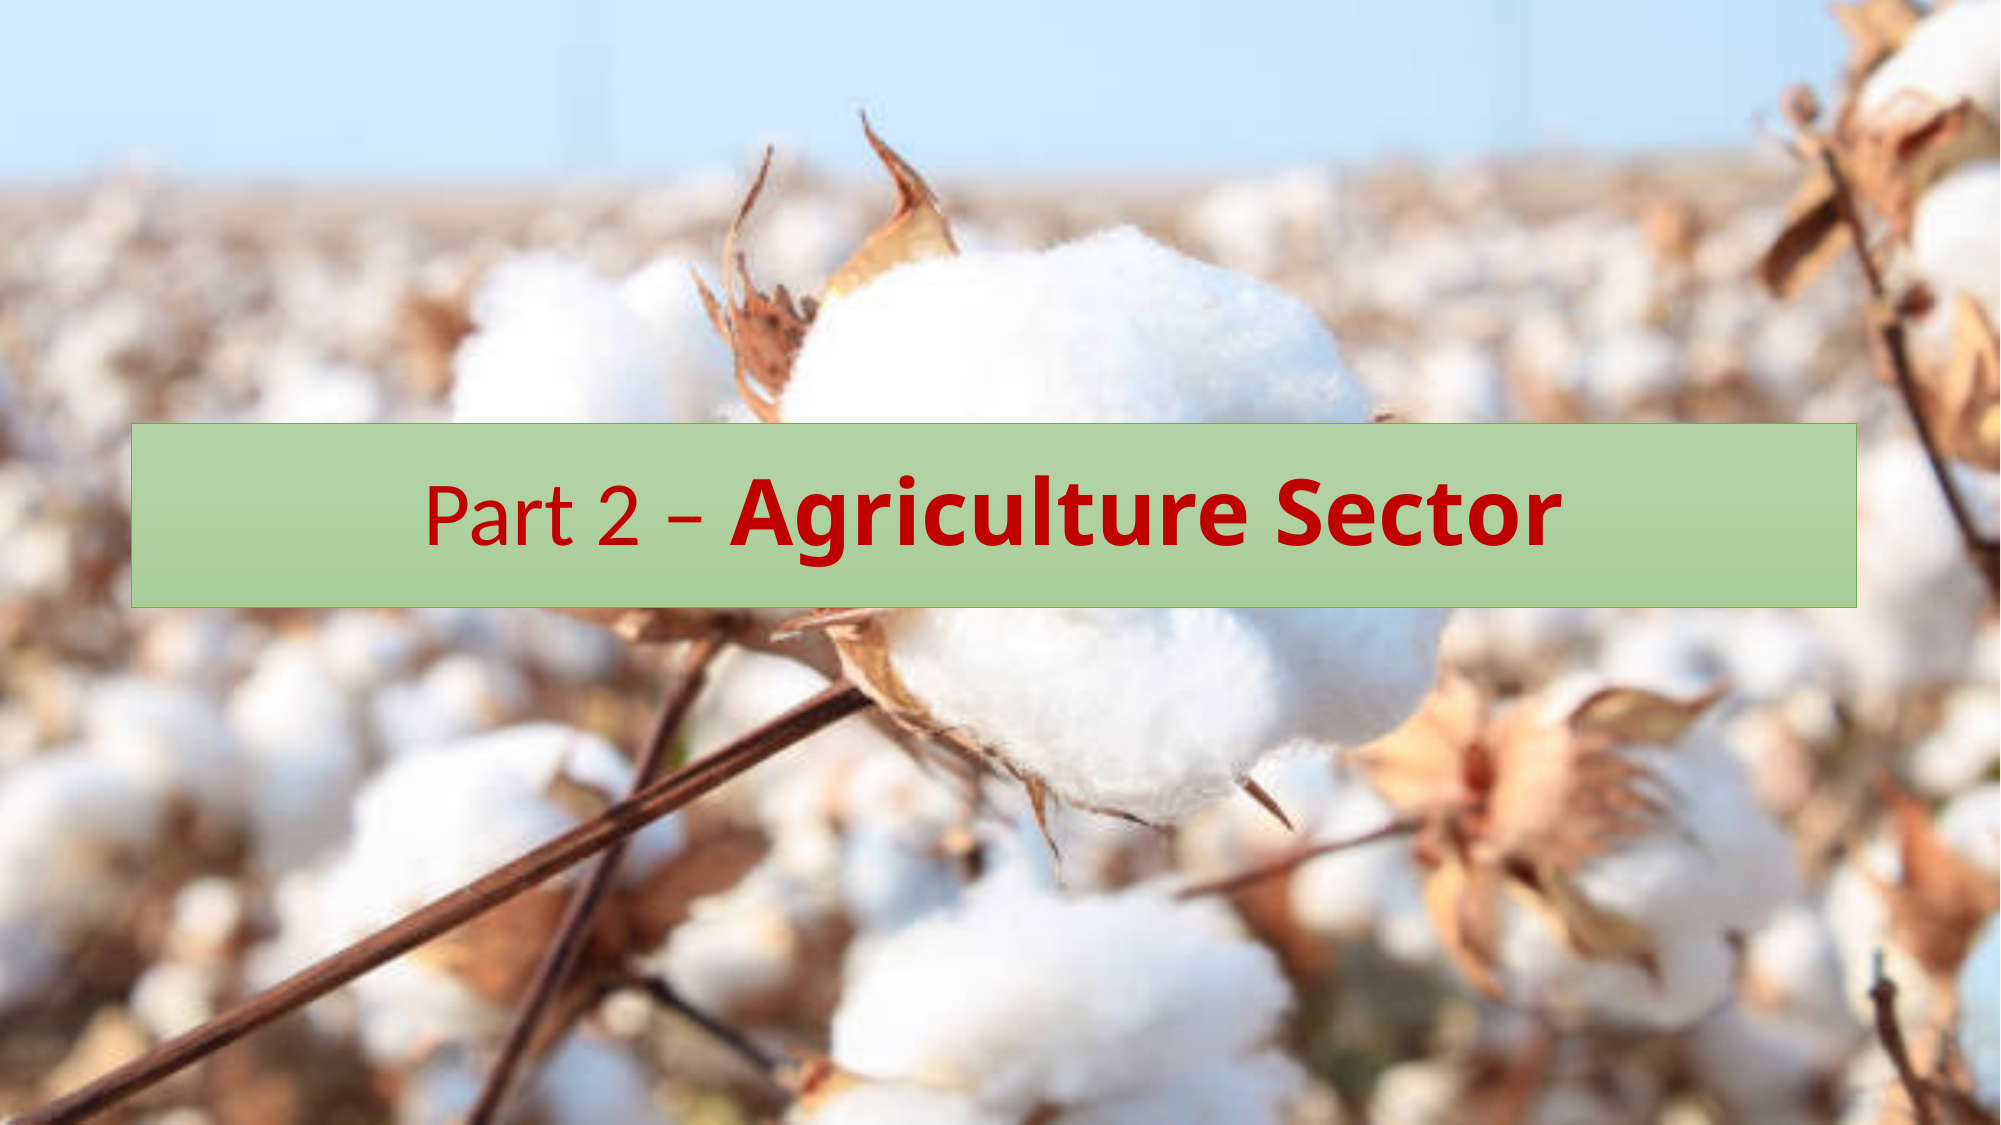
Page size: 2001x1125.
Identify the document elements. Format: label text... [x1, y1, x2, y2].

picture [0, 0, 2001, 1125]
title Part 2 – Agriculture Sector [131, 423, 1857, 608]
